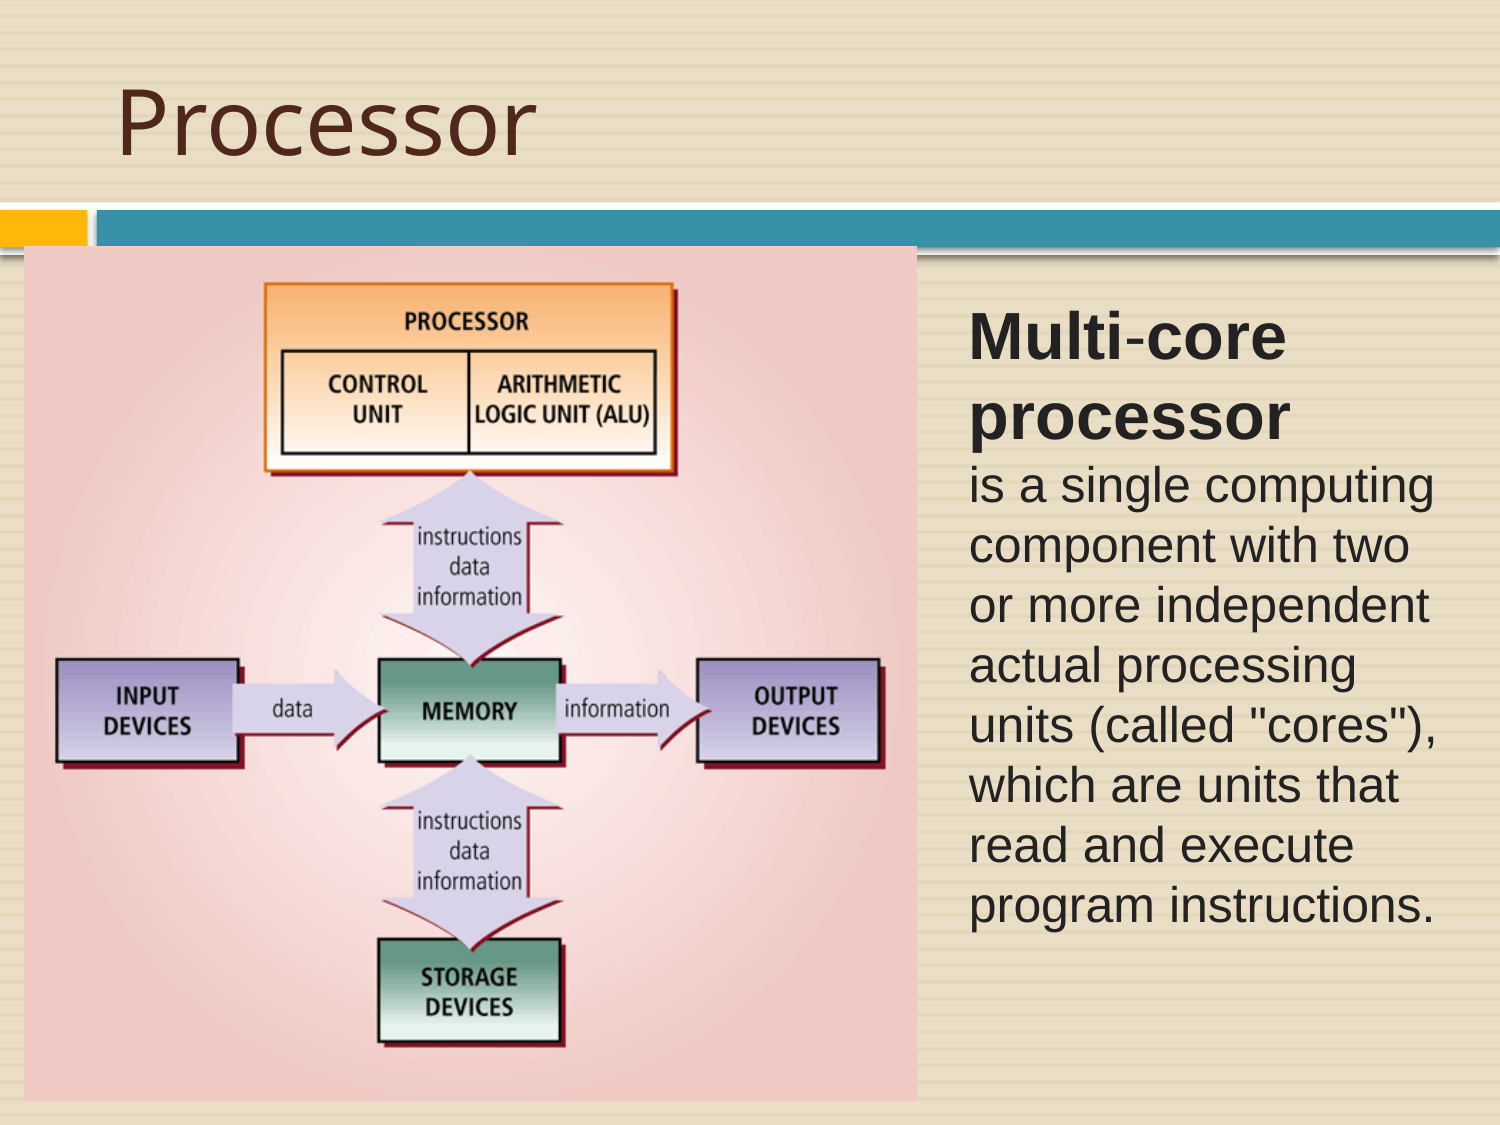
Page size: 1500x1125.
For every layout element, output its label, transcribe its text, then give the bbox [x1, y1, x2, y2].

title Processor [99, 37, 1438, 200]
text_box Multi-core processor is a single computing component with two or more independent actual processing units (called "cores"), which are units that read and execute program instructions. [954, 285, 1463, 940]
picture [24, 246, 917, 1102]
